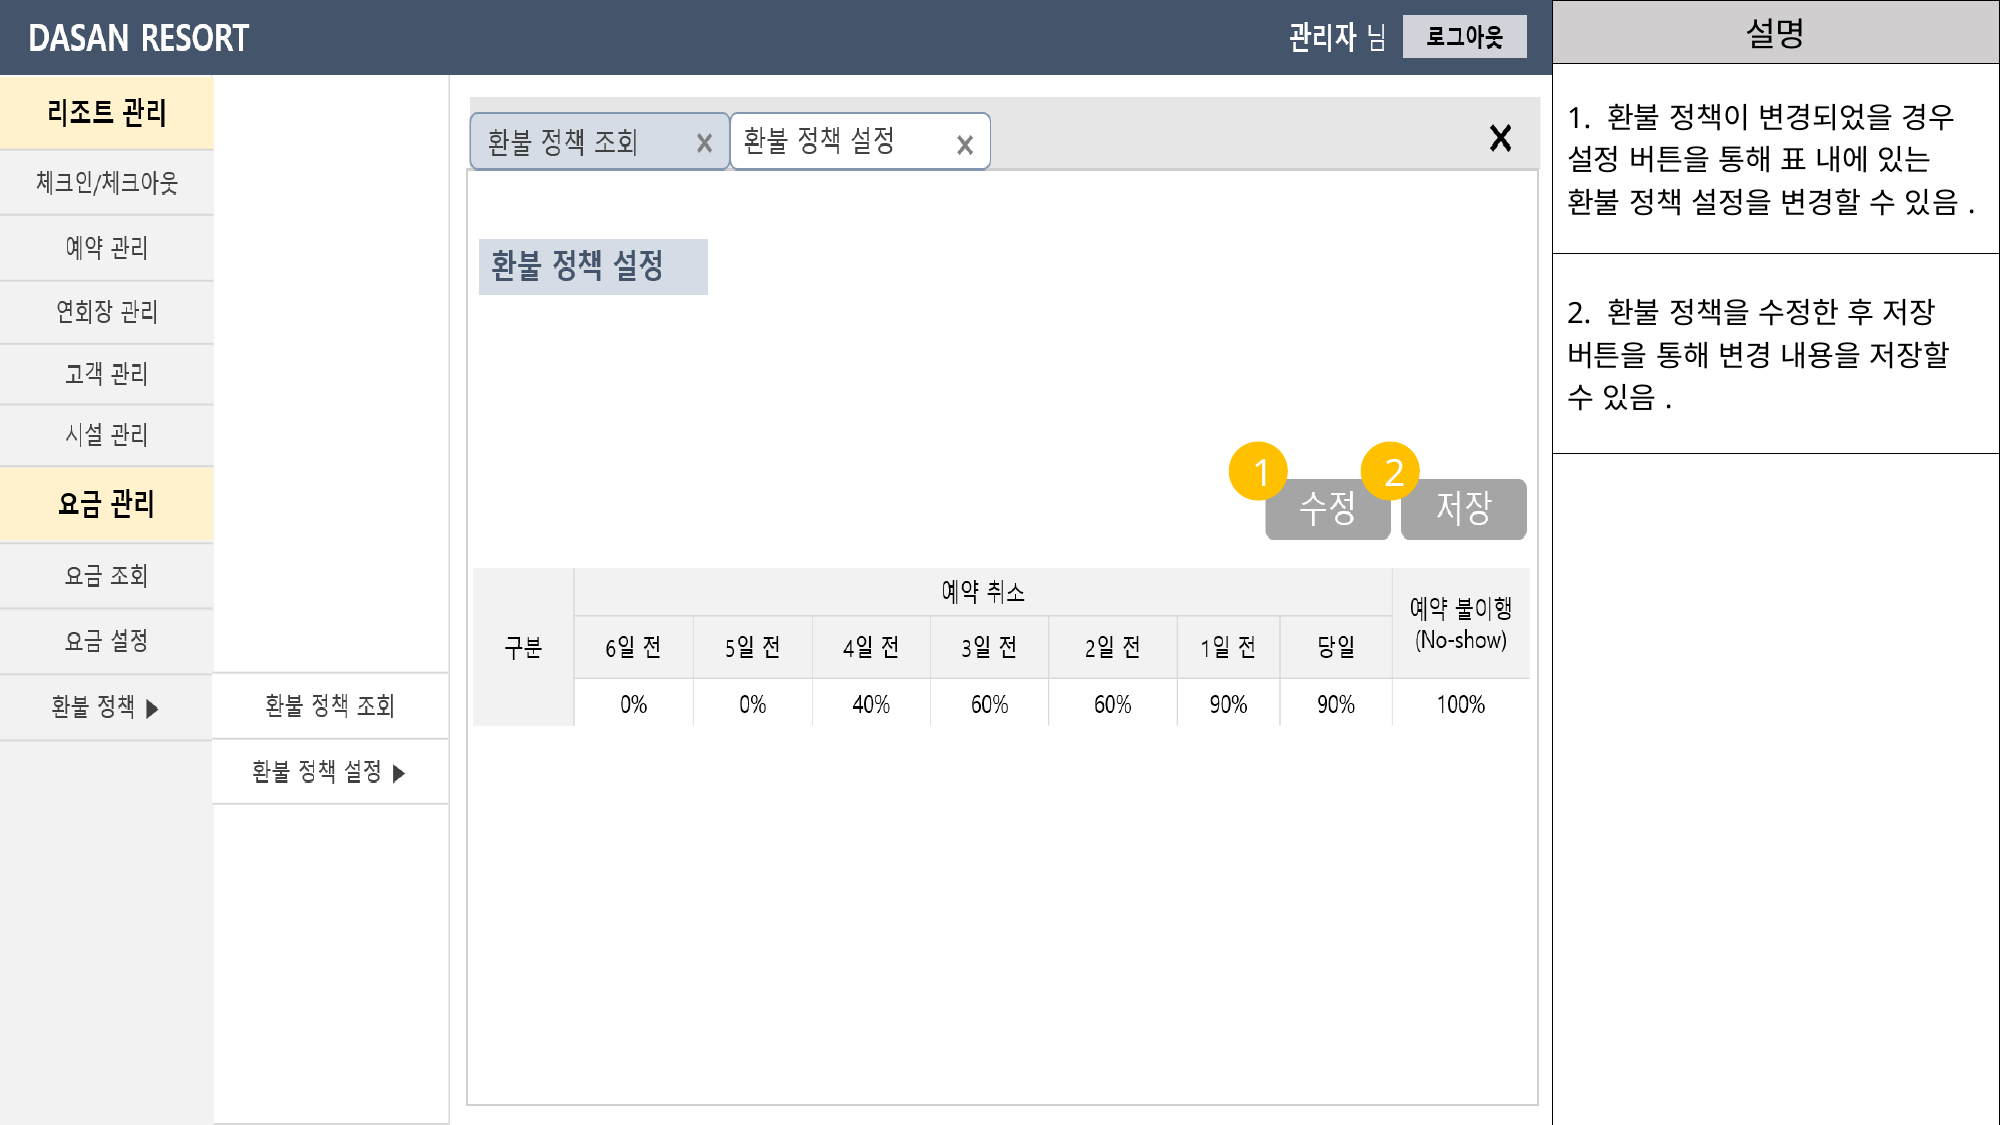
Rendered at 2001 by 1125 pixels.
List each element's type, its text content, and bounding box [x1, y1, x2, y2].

table_cell 2. 환불 정책을 수정한 후 저장 버튼을 통해 변경 내용을 저장할 수 있음. [1553, 254, 1999, 453]
table_header 설명 [1553, 1, 1999, 63]
picture [0, 0, 1553, 1125]
table_cell 1. 환불 정책이 변경되었을 경우 설정 버튼을 통해 표 내에 있는 환불 정책 설정을 변경할 수 있음. [1553, 64, 1999, 253]
table_cell [1553, 454, 1999, 1125]
